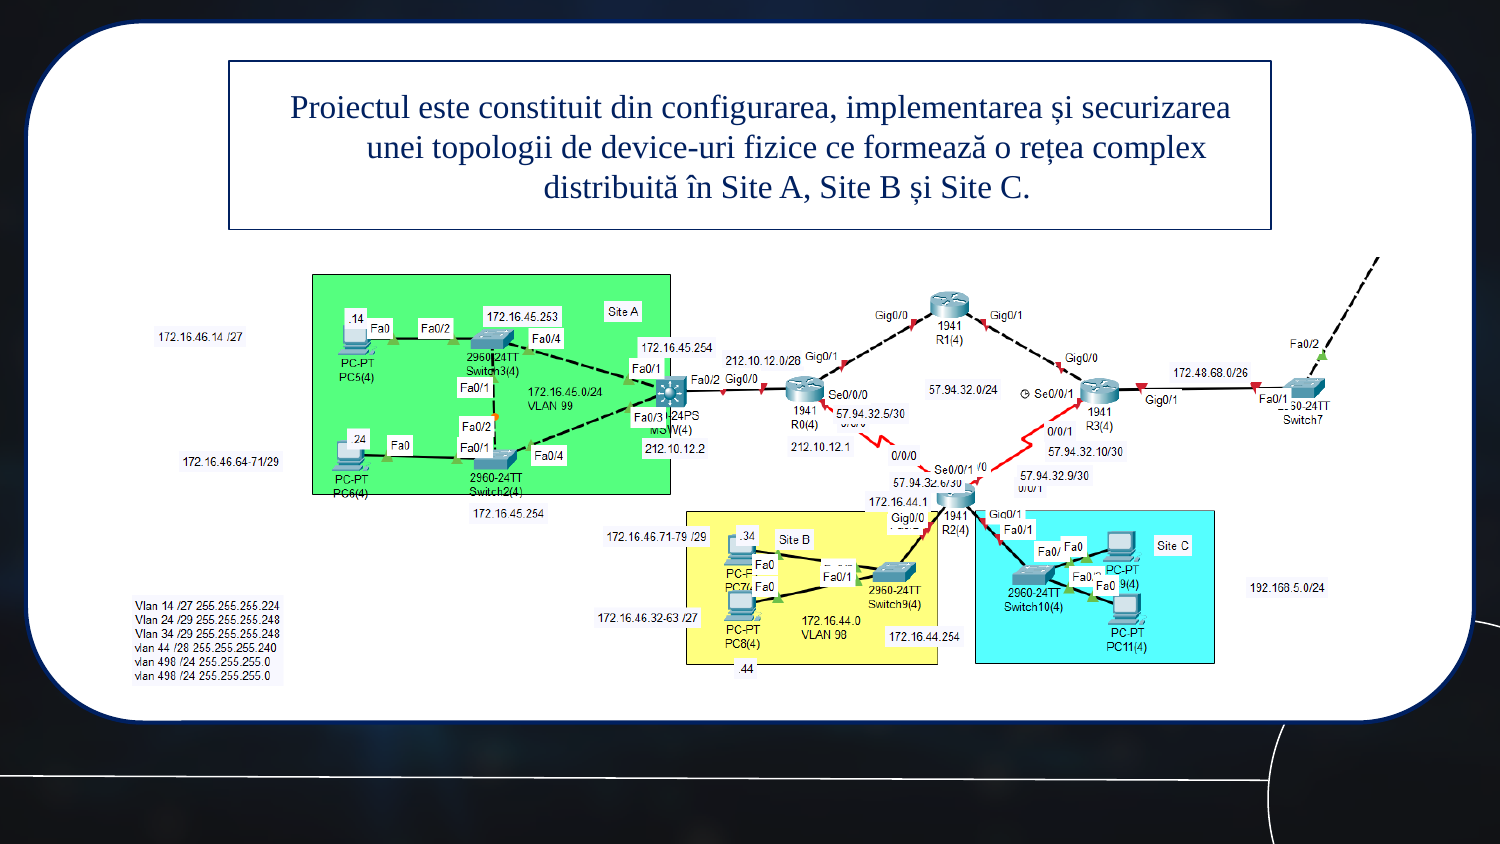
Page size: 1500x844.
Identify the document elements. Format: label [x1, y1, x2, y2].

text_box [0, 775, 1269, 781]
picture [0, 0, 1500, 844]
